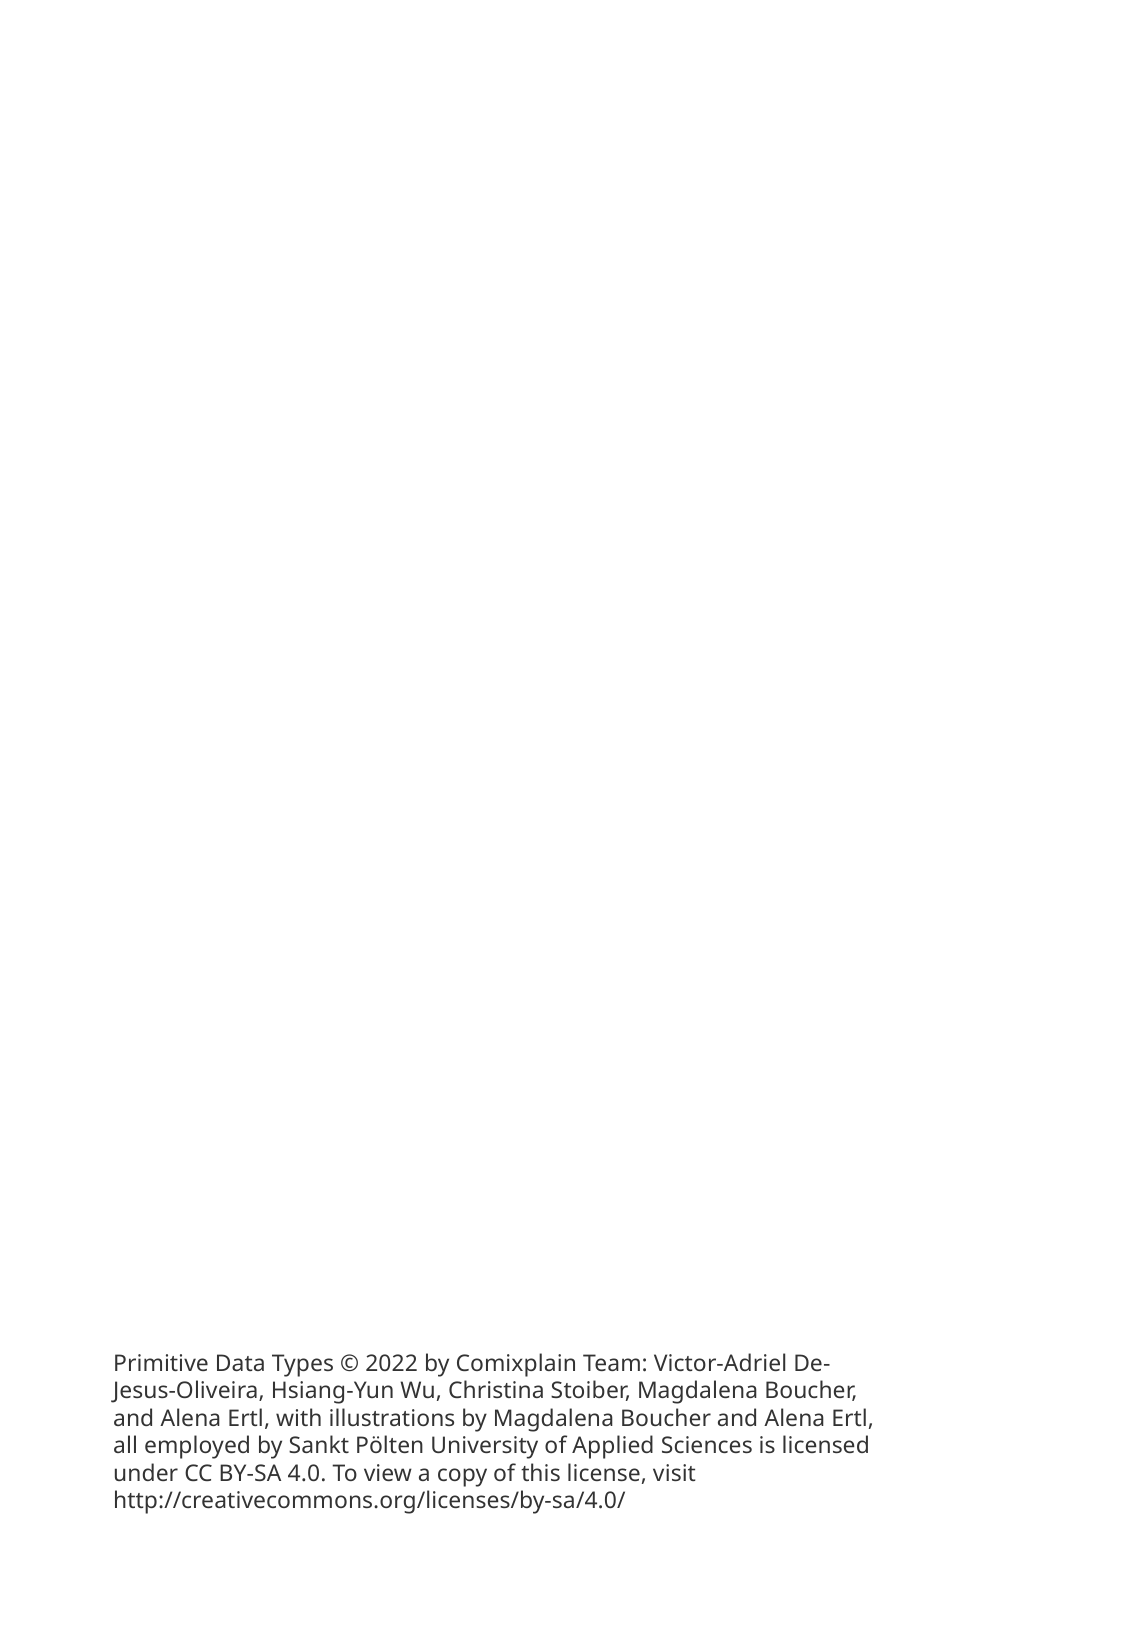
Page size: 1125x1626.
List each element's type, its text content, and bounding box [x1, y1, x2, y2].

text_box Primitive Data Types © 2022 by Comixplain Team: Victor-Adriel De-Jesus-Oliveira, Hsiang-Yun Wu, Christina Stoiber, Magdalena Boucher, and Alena Ertl, with illustrations by Magdalena Boucher and Alena Ertl, all employed by Sankt Pölten University of Applied Sciences is licensed under CC BY-SA 4.0. To view a copy of this license, visit http://creativecommons.org/licenses/by-sa/4.0/ [98, 1341, 896, 1521]
